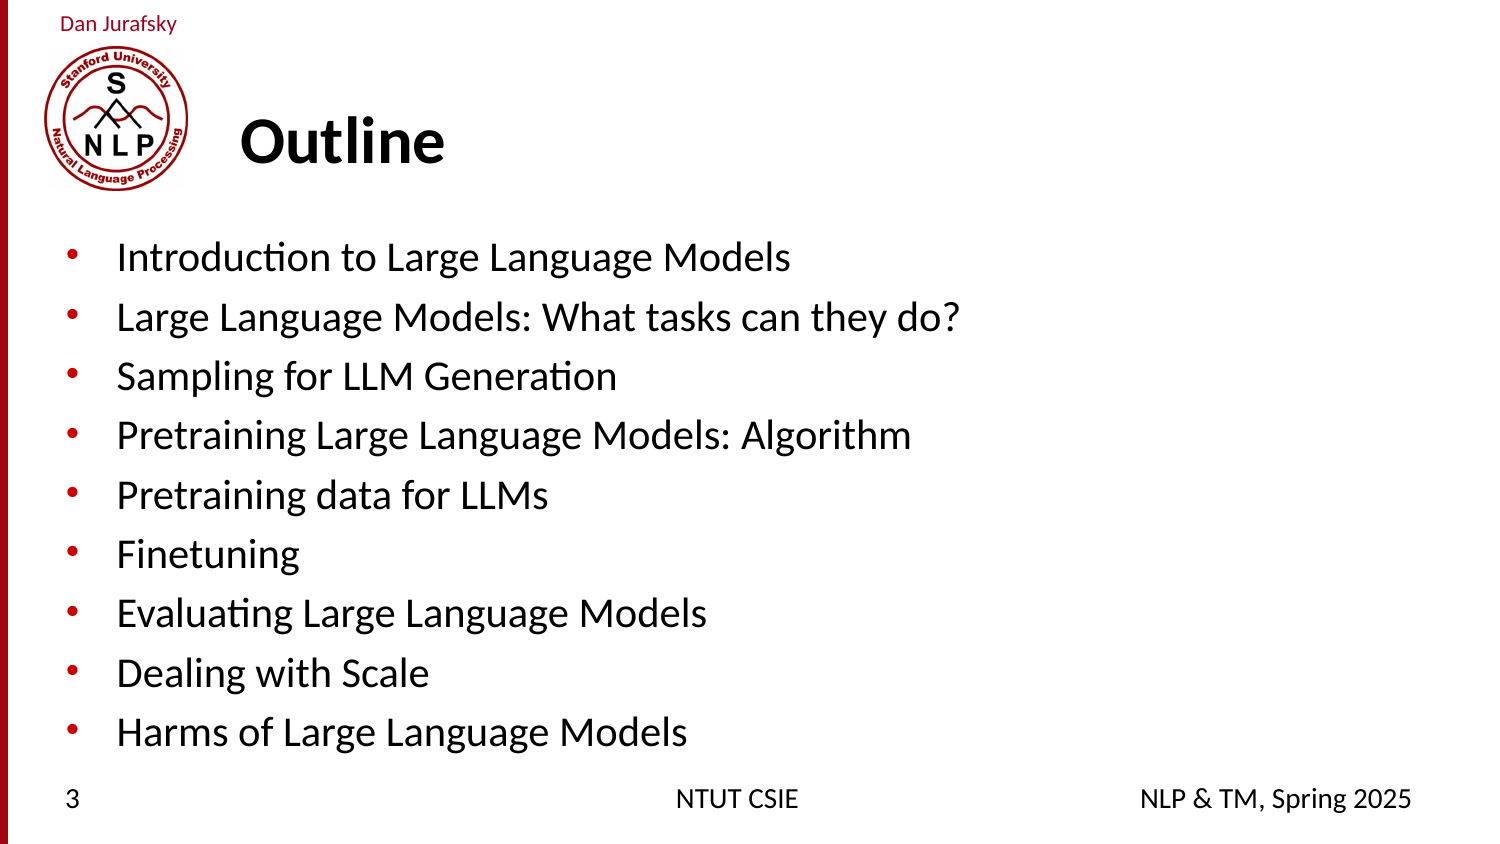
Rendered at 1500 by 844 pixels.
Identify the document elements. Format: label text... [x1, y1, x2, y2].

list Introduction to Large Language Models Large Language Models: What tasks can they do? Sampling for LLM Generation Pretraining Large Language Models: Algorithm Pretraining data for LLMs Finetuning Evaluating Large Language Models Dealing with Scale Harms of Large Language Models [50, 221, 1450, 769]
footer NTUT CSIE [499, 771, 976, 829]
slide_number 3 [49, 771, 376, 829]
title Outline [225, 62, 1450, 185]
slide_number NLP & TM, Spring 2025 [1124, 771, 1451, 829]
picture [44, 46, 188, 191]
